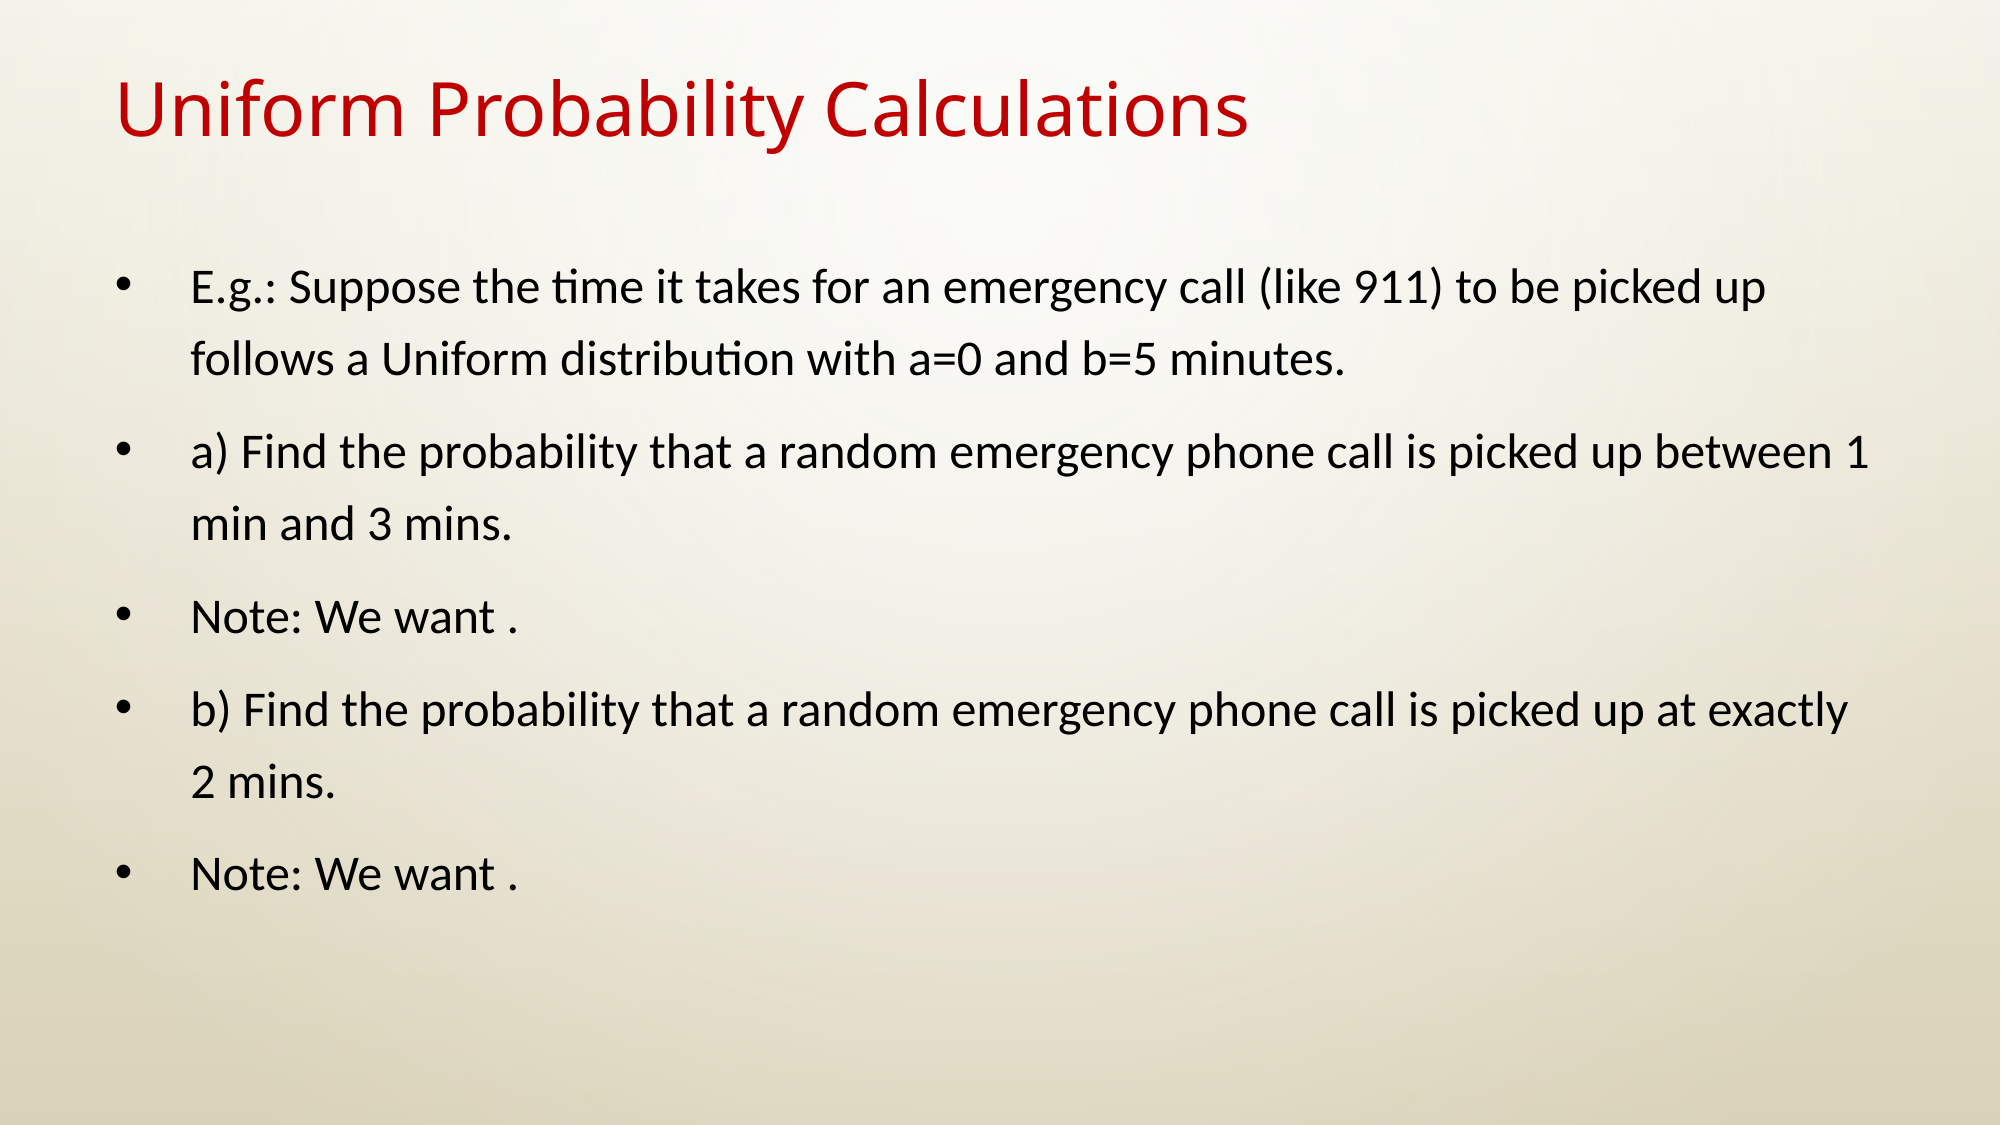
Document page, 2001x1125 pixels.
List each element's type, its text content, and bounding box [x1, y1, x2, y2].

table_cell Z-score [0, 0, 2000, 176]
title Uniform Probability Calculations [99, 64, 1900, 215]
